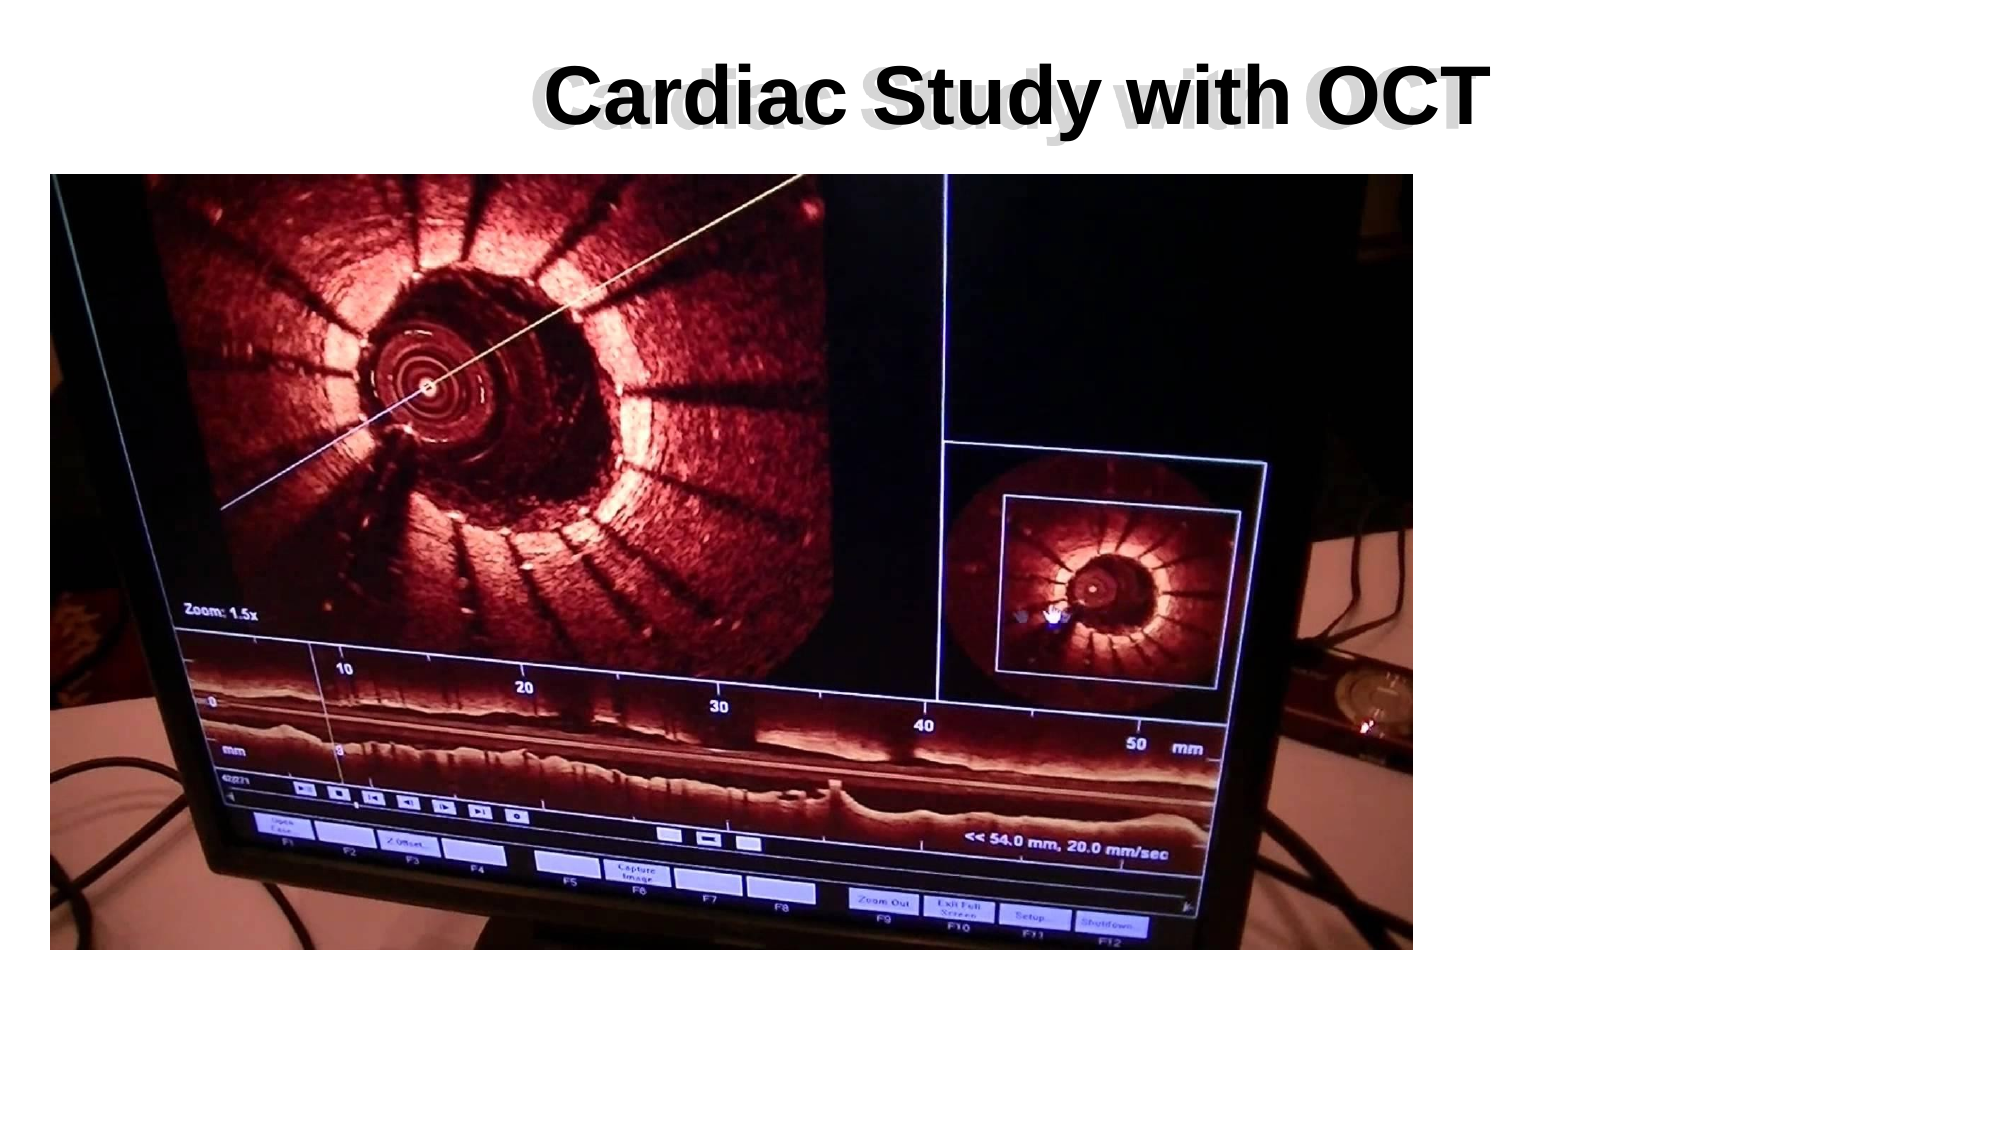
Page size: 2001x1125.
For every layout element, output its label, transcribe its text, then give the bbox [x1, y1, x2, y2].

picture [49, 174, 1413, 951]
title Cardiac Study with OCT [323, 2, 2000, 230]
picture [531, 66, 1476, 146]
